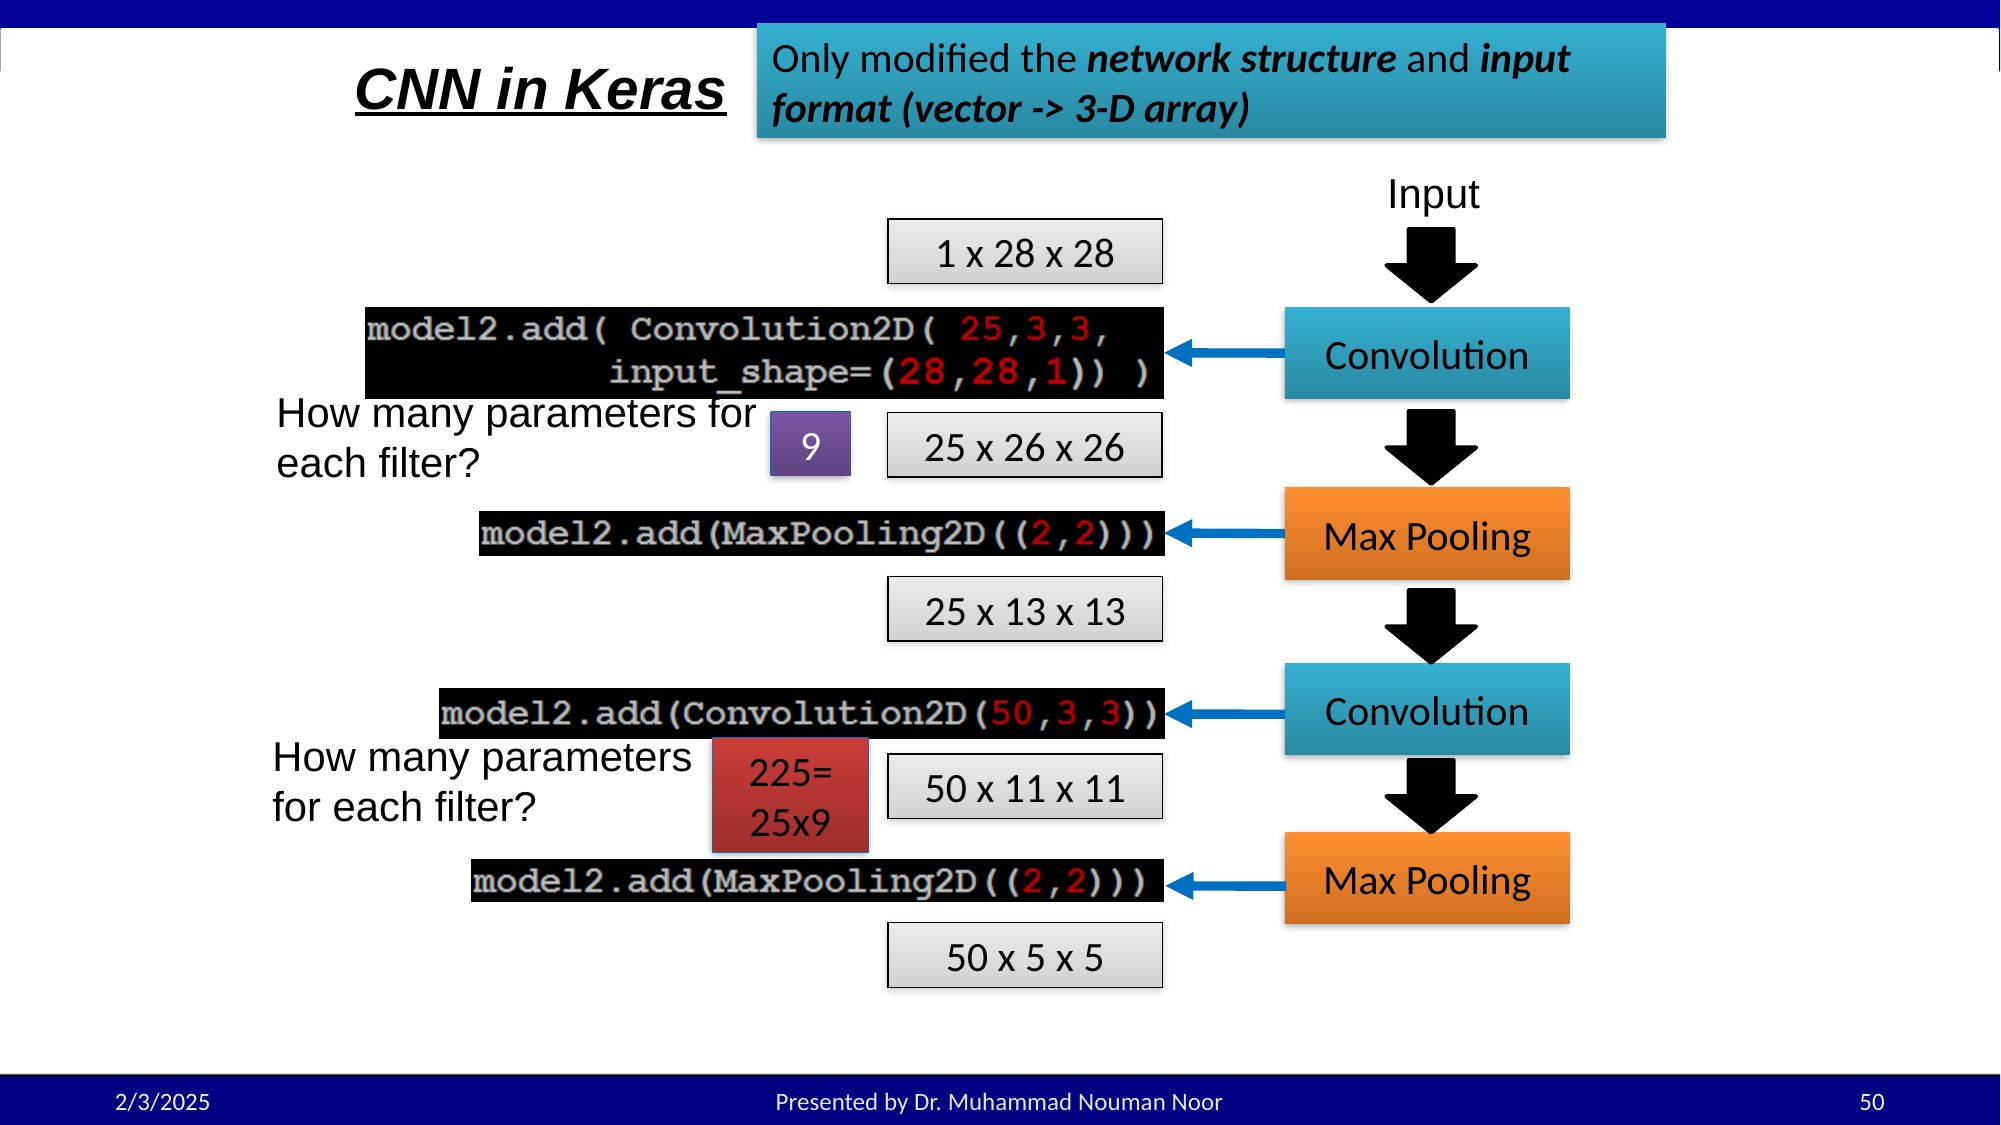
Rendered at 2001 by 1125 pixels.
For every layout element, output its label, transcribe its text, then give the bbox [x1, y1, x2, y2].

text_box 25 x 13 x 13 [887, 576, 1163, 642]
text_box Convolution [1284, 307, 1570, 399]
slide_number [99, 1062, 567, 1125]
text_box Only modified the network structure and input format (vector -> 3-D array) [757, 23, 1666, 138]
text_box Max Pooling [1284, 832, 1570, 924]
text_box How many parameters for each filter? [257, 722, 706, 838]
text_box [1384, 227, 1478, 304]
picture [0, 0, 2001, 1125]
slide_number 50 [1433, 1062, 1900, 1125]
text_box 50 x 11 x 11 [887, 753, 1163, 819]
text_box 1 x 28 x 28 [887, 218, 1163, 284]
text_box How many parameters for each filter? [261, 378, 780, 494]
text_box 25 x 26 x 26 [887, 412, 1163, 478]
text_box [1384, 758, 1478, 835]
text_box 225= 25x9 [712, 746, 869, 853]
text_box 9 [770, 411, 851, 476]
text_box CNN in Keras [339, 43, 743, 129]
text_box Input [1265, 159, 1602, 225]
text_box Convolution [1284, 663, 1570, 755]
text_box [1384, 409, 1478, 486]
text_box [1384, 588, 1478, 665]
text_box 50 x 5 x 5 [887, 922, 1163, 988]
text_box Max Pooling [1284, 487, 1570, 580]
footer Presented by Dr. Muhammad Nouman Noor [683, 1062, 1317, 1125]
